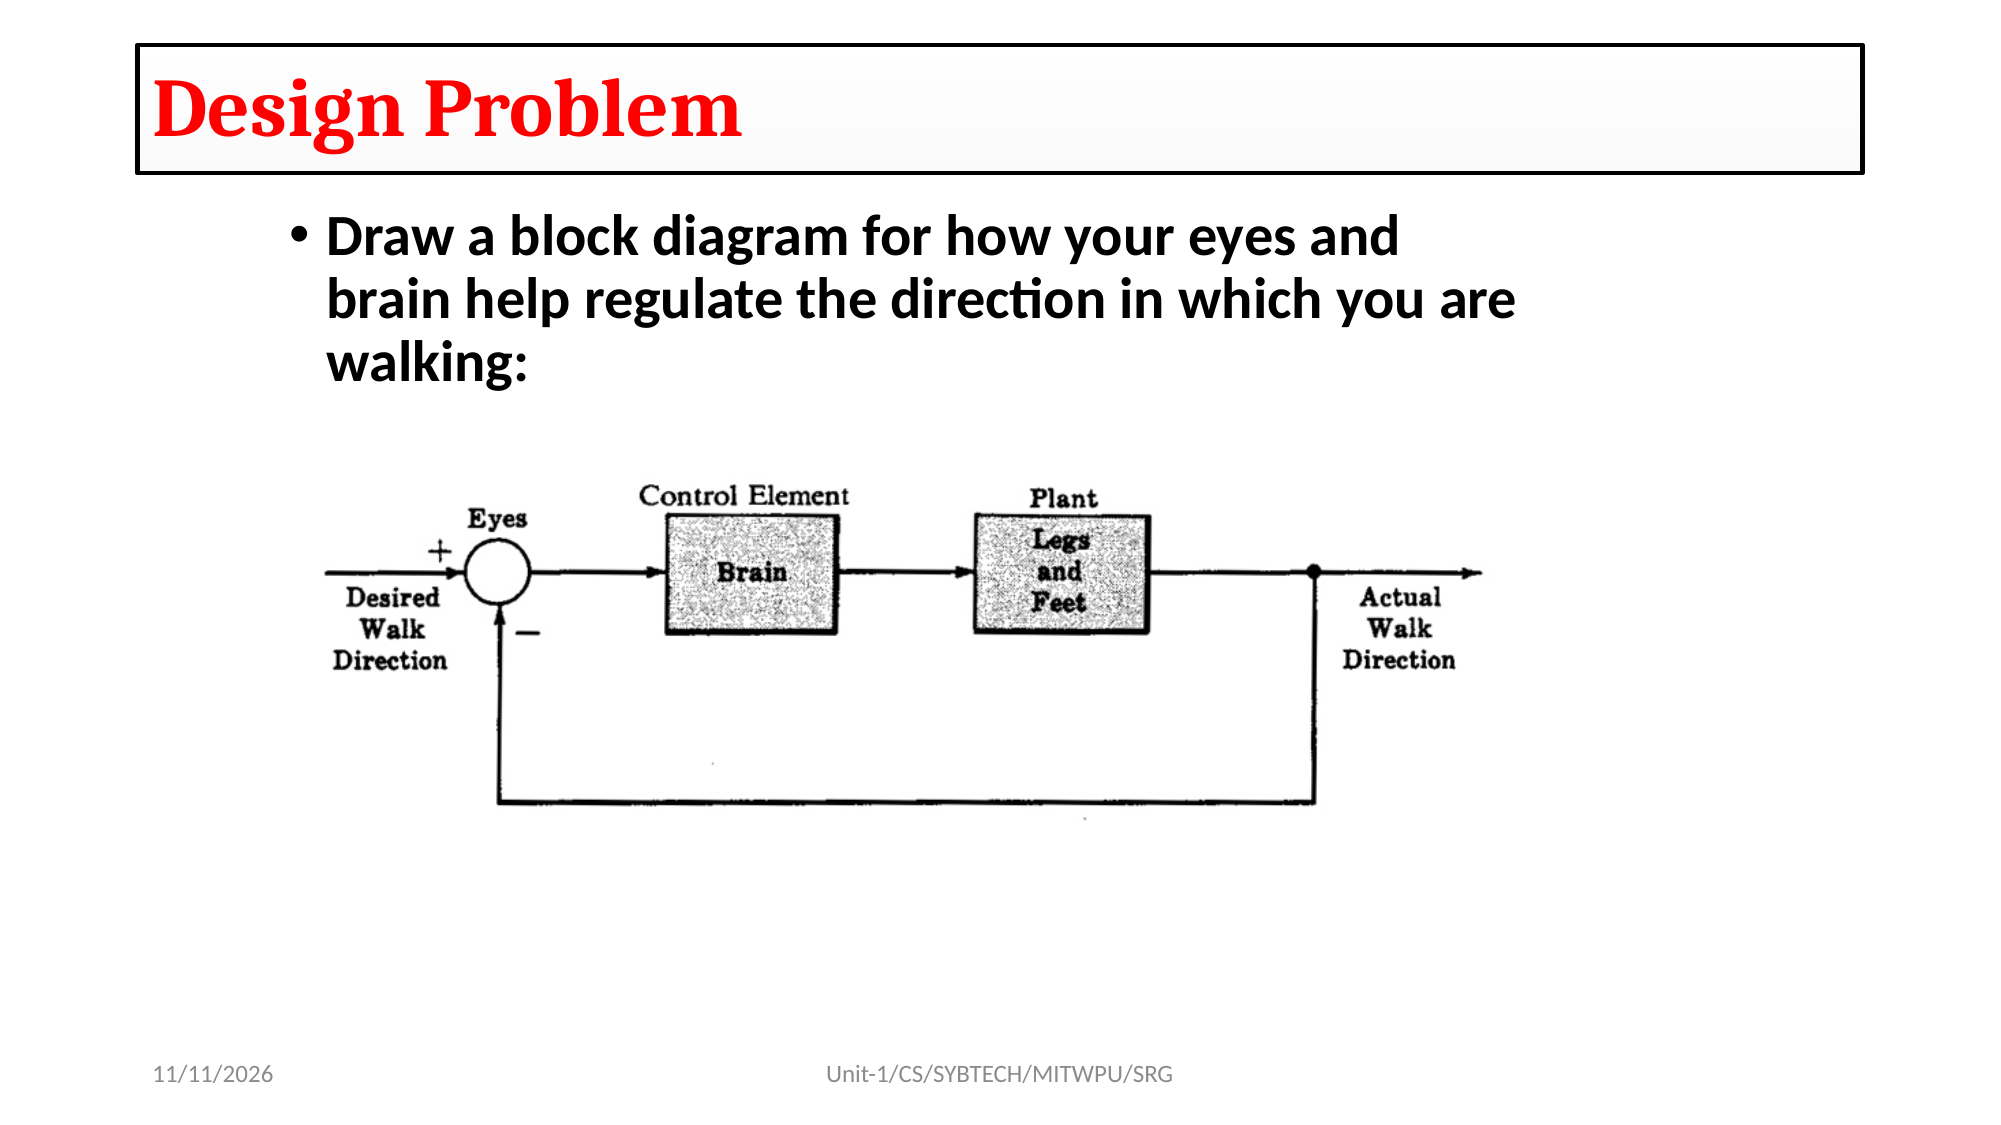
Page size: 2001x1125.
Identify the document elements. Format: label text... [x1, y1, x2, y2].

list Draw a block diagram for how your eyes and brain help regulate the direction in which you are walking: [274, 197, 1550, 1073]
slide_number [137, 1042, 588, 1103]
picture [311, 453, 1512, 860]
footer Unit-1/CS/SYBTECH/MITWPU/SRG [662, 1073, 1338, 1103]
text_box Design Problem [137, 45, 1863, 174]
